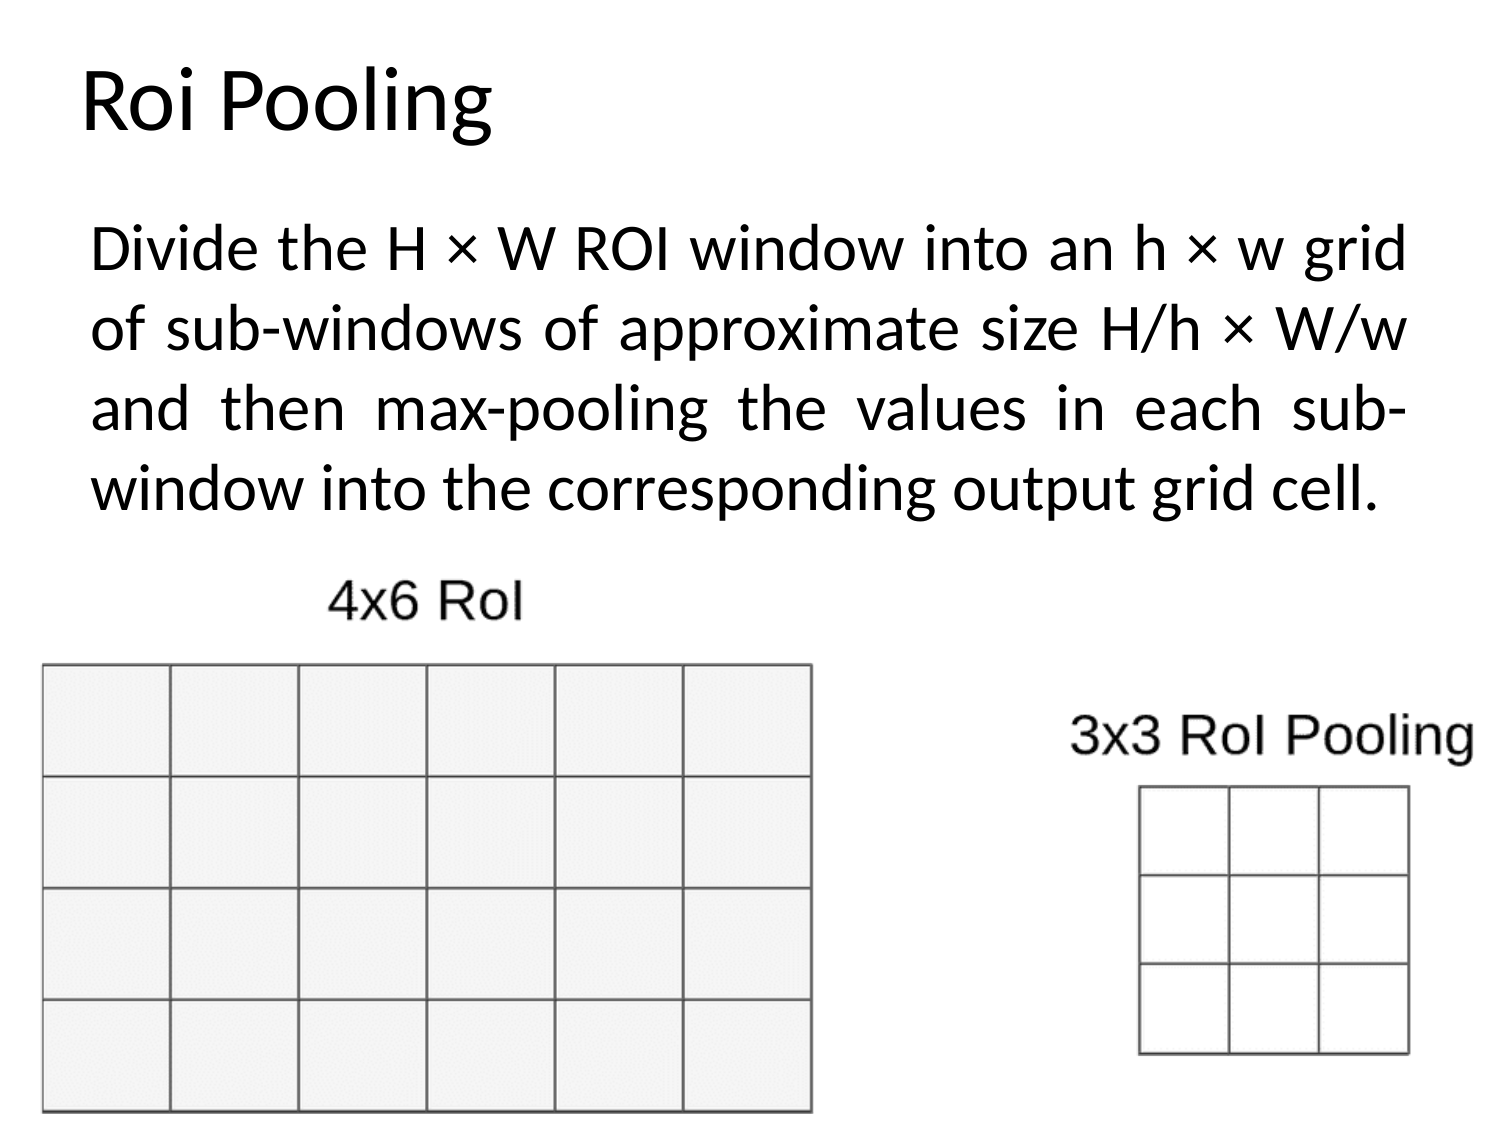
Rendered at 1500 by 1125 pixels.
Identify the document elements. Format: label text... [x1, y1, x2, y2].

title Roi Pooling [64, 0, 1415, 188]
list Divide the H × W ROI window into an h × w grid of sub-windows of approximate size H/h × W/w and then max-pooling the values in each sub-window into the corresponding output grid cell. [75, 196, 1425, 552]
picture [30, 553, 1500, 1125]
